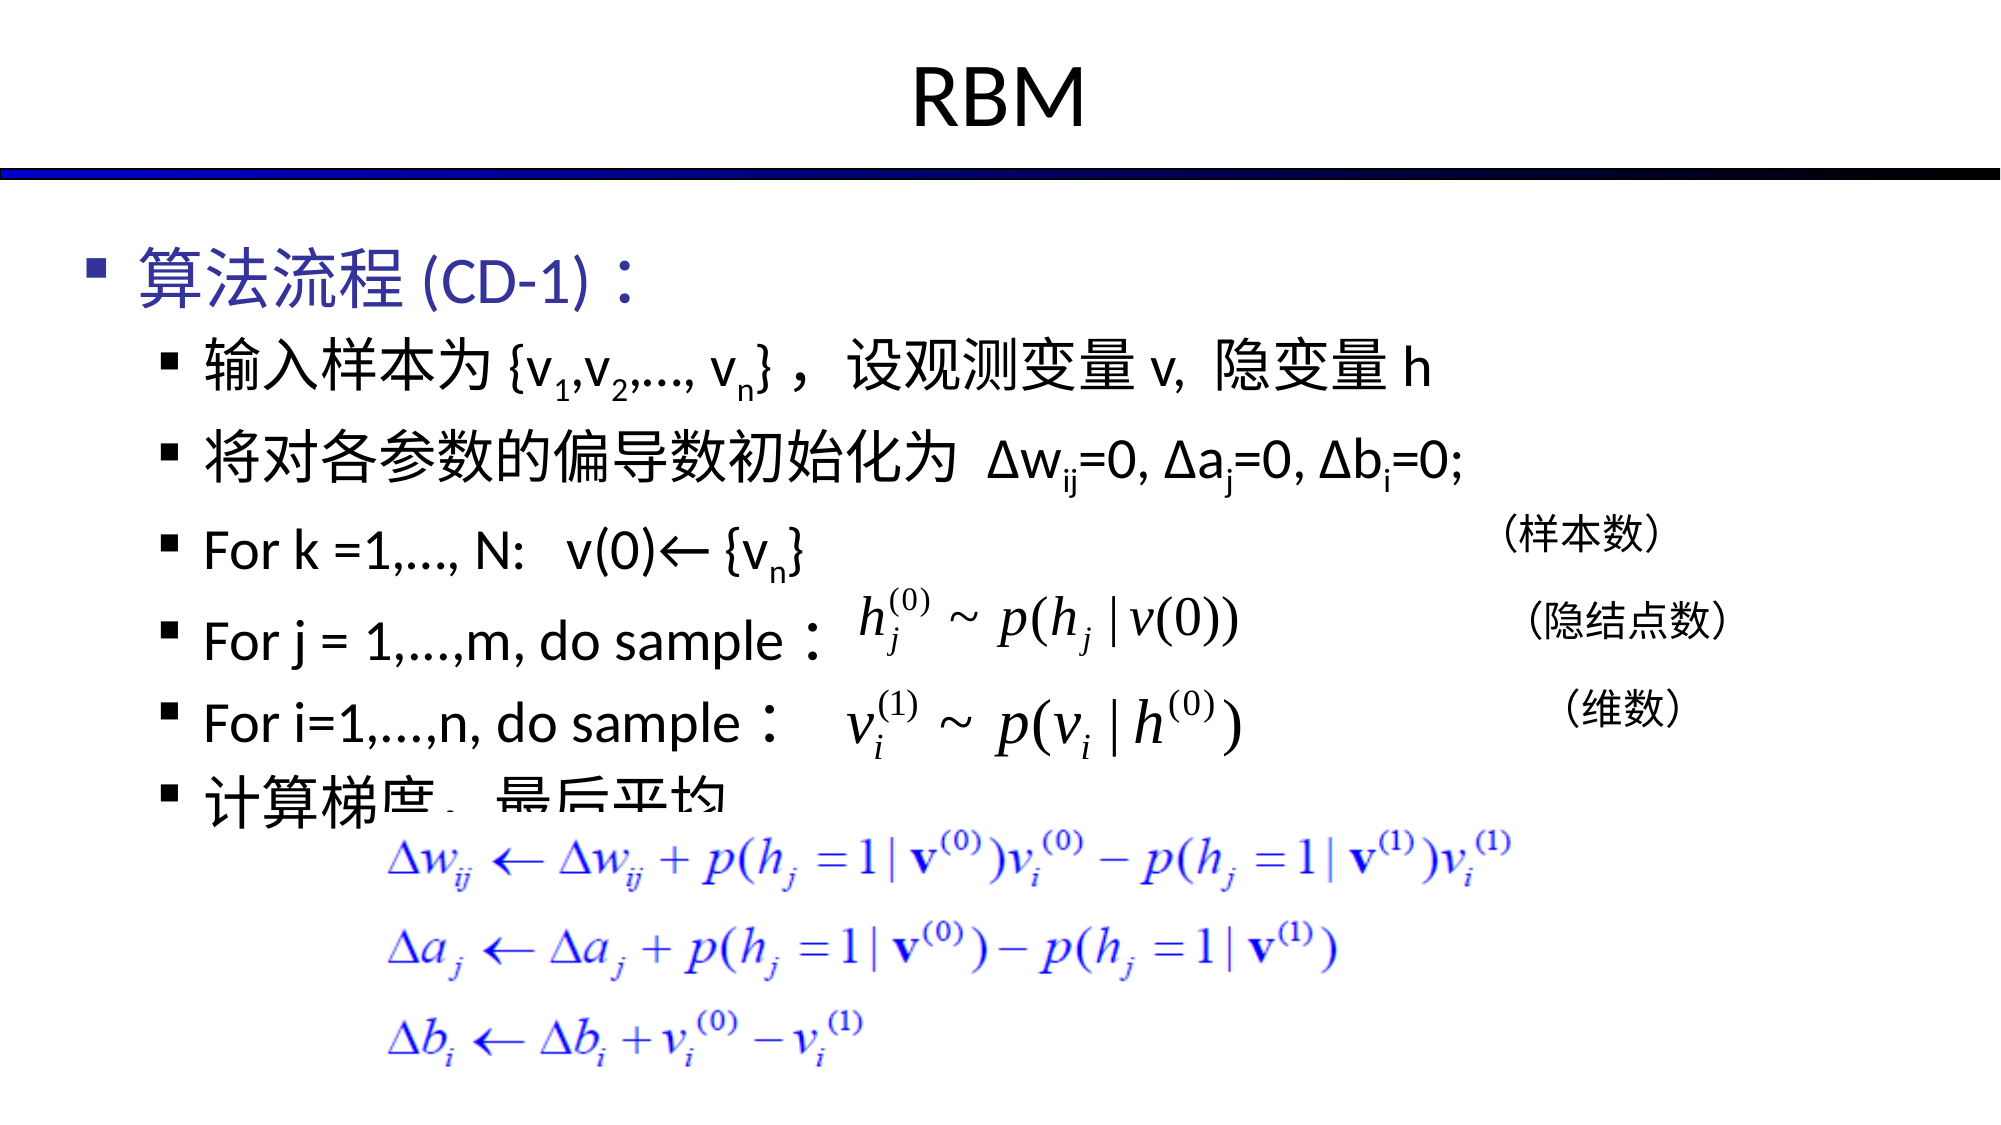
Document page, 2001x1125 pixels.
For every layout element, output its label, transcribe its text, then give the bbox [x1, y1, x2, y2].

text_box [849, 574, 1250, 669]
text_box （维数） [1524, 675, 1722, 740]
text_box （样本数） [1462, 500, 1701, 565]
text_box （隐结点数） [1487, 587, 1768, 653]
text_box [837, 674, 1254, 775]
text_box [374, 812, 1525, 1087]
title RBM [0, 0, 2000, 184]
list 算法流程(CD-1)： 输入样本为{v1,v2,…, vn}，设观测变量v, 隐变量h 将对各参数的偏导数初始化为 Δwij=0, Δaj=0, Δbi=0; For k =1,…, N: v(0)← {vn} For j = 1,...,m, do sample： For i=1,...,n, do sample： 计算梯度，最后平均 [66, 228, 1934, 1006]
